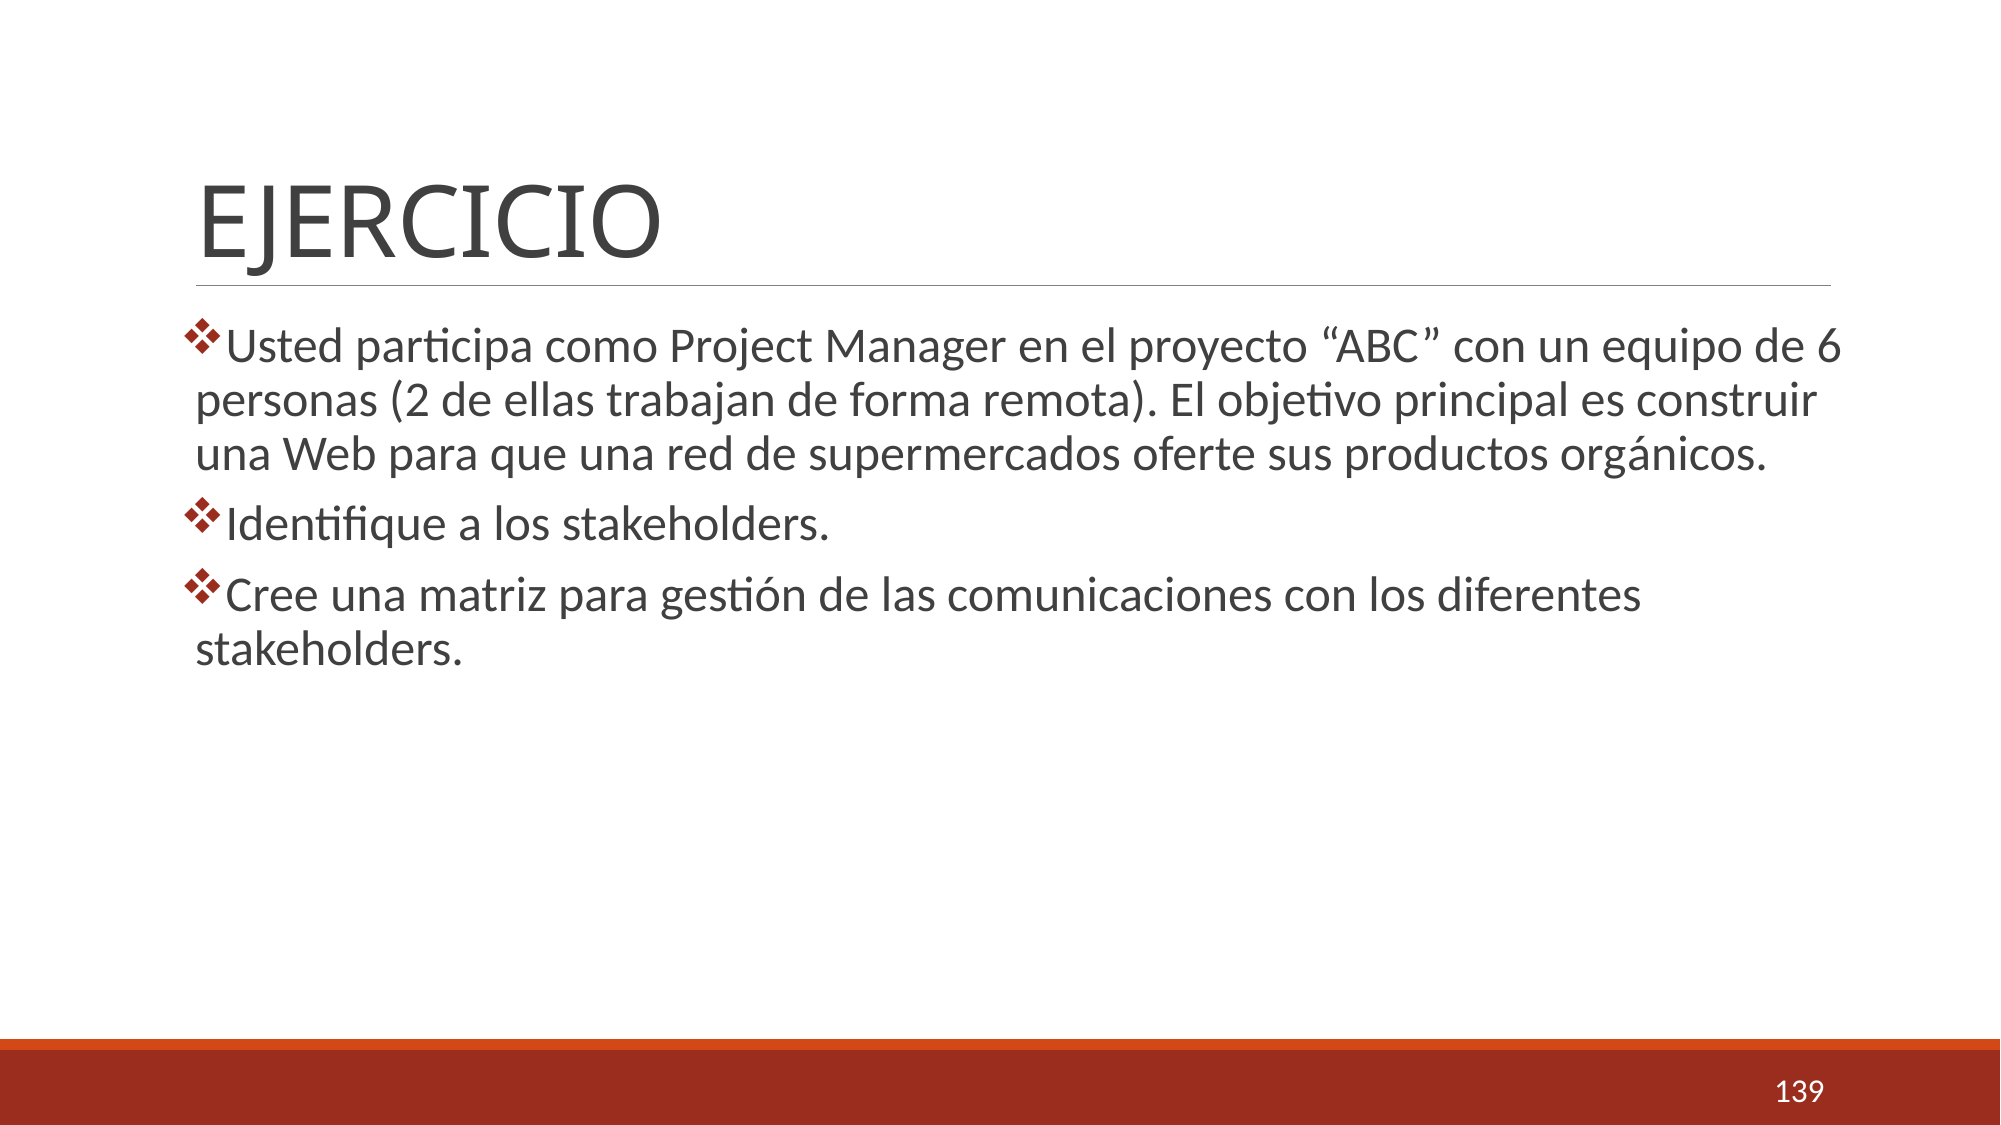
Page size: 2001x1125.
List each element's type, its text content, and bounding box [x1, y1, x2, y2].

title EJERCICIO [180, 47, 1830, 285]
slide_number 139 [1624, 1059, 1840, 1120]
list Usted participa como Project Manager en el proyecto “ABC” con un equipo de 6 personas (2 de ellas trabajan de forma remota). El objetivo principal es construir una Web para que una red de supermercados oferte sus productos orgánicos. Identifique a los stakeholders. Cree una matriz para gestión de las comunicaciones con los diferentes stakeholders. [180, 311, 1864, 1060]
